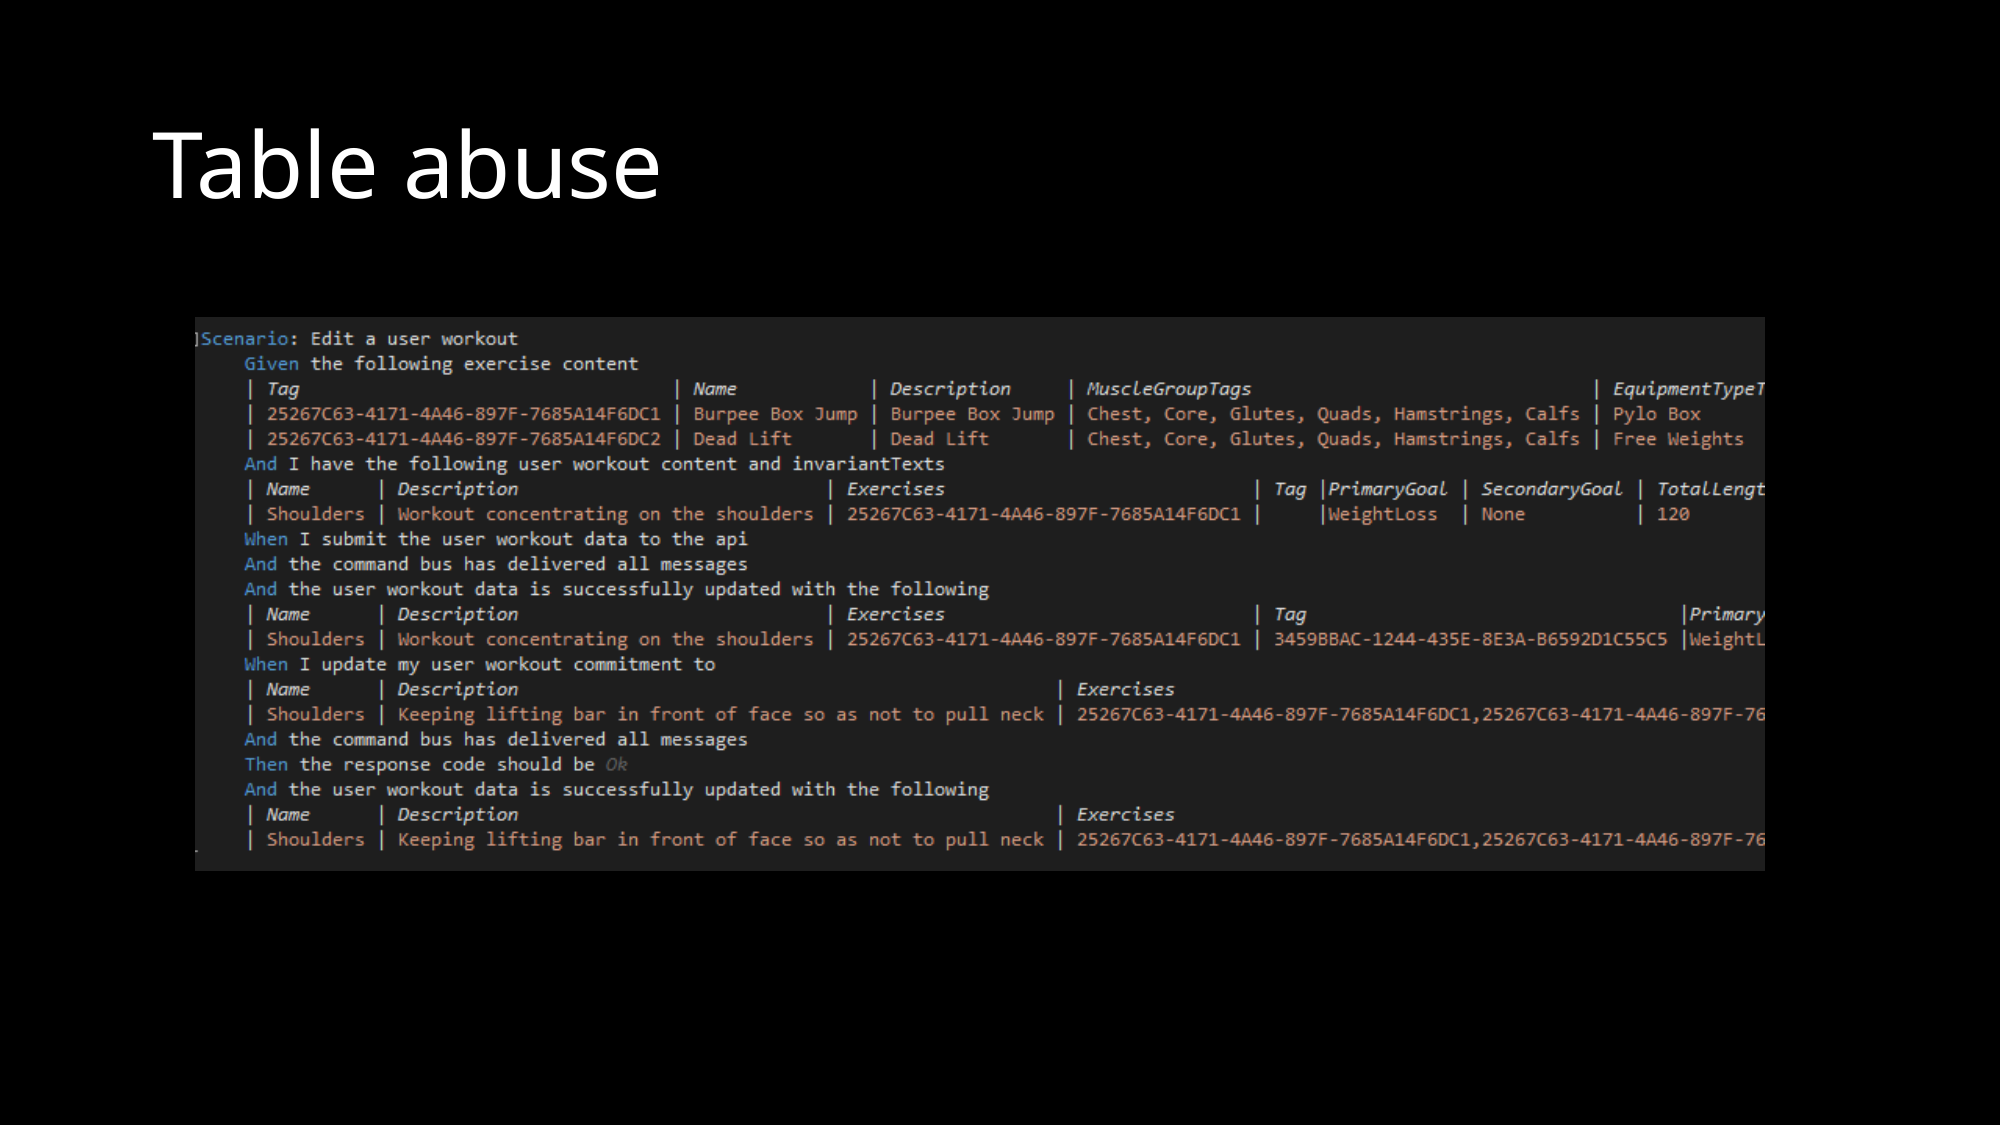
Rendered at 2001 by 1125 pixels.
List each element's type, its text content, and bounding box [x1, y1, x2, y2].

picture [195, 317, 1765, 871]
title Table abuse [137, 59, 1863, 278]
